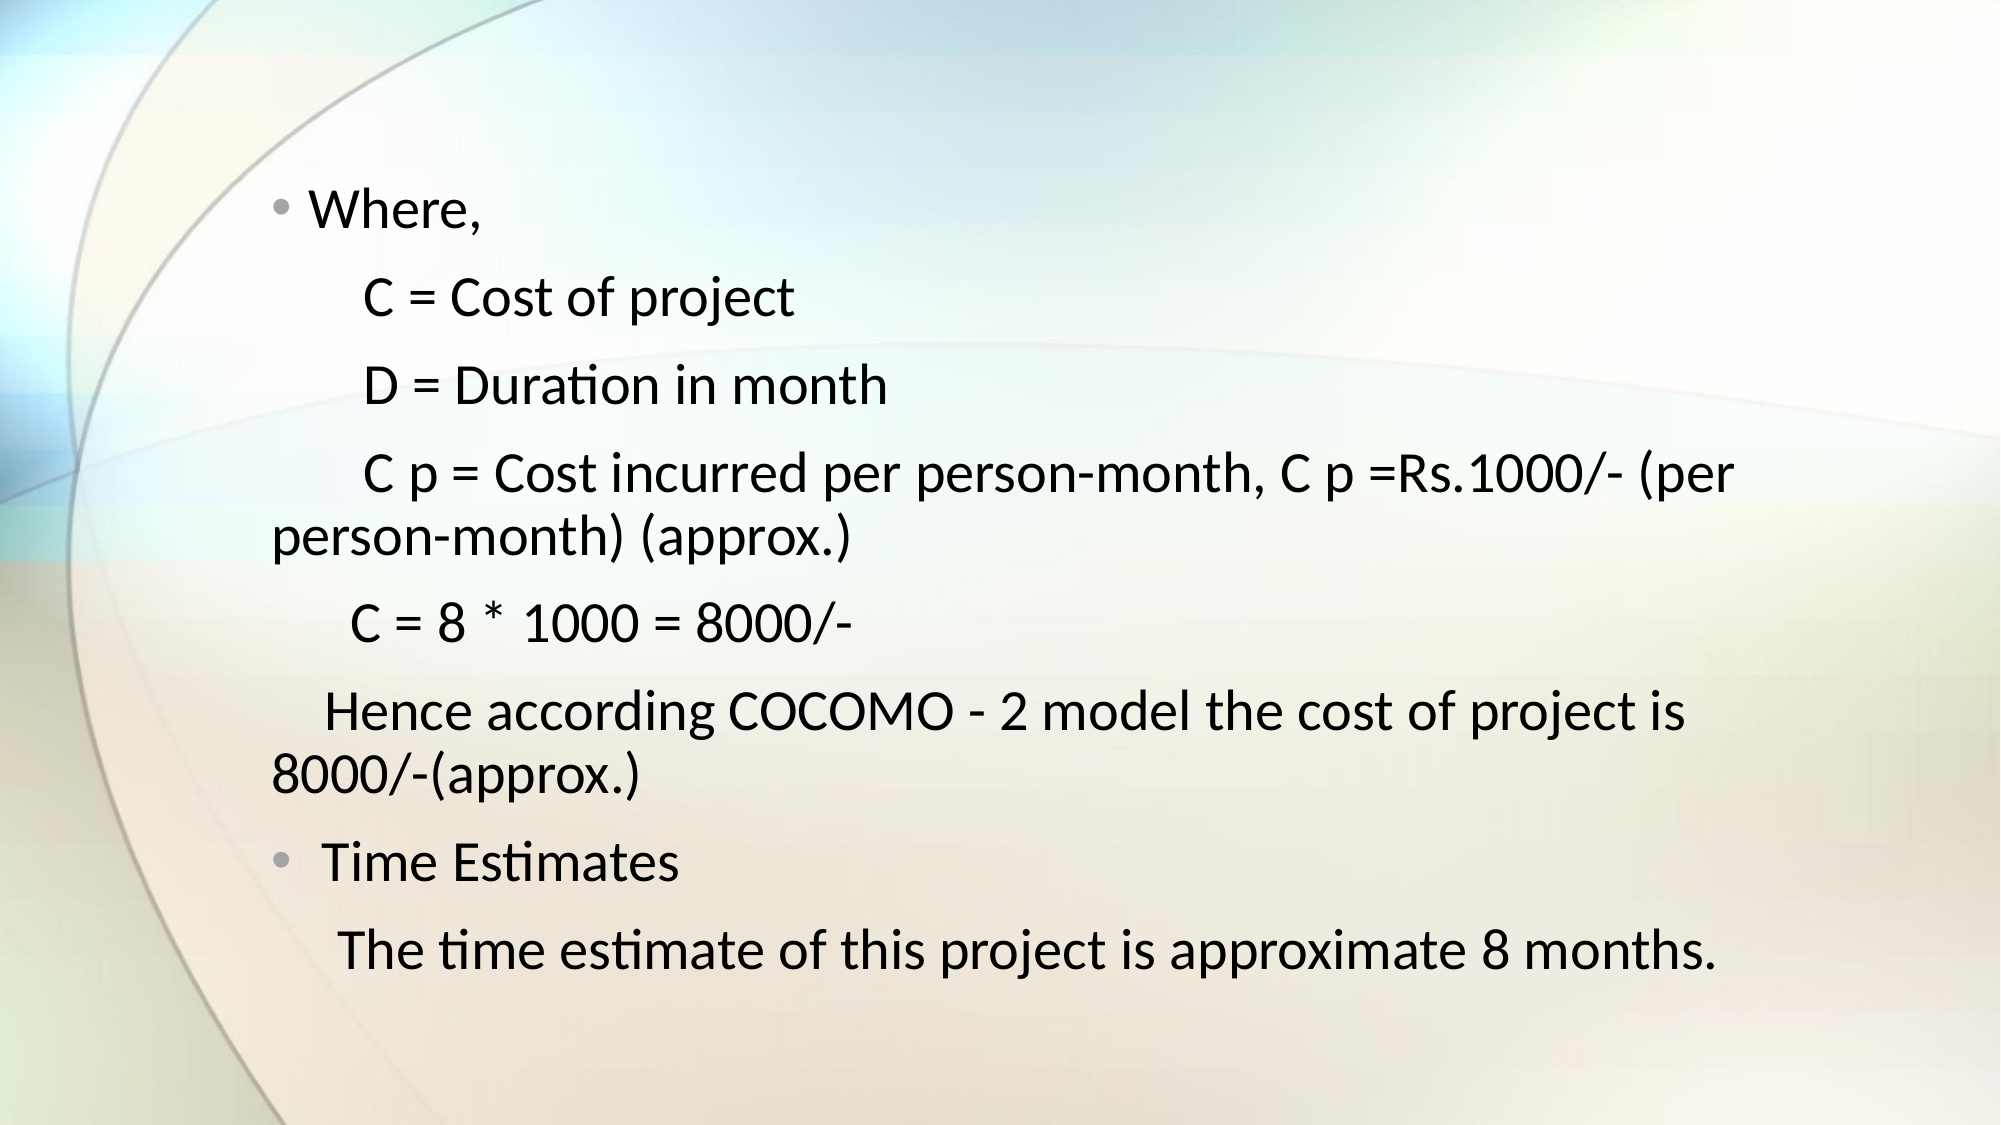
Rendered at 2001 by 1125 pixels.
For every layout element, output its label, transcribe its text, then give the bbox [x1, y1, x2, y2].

picture [0, 0, 2001, 1125]
list Where, C = Cost of project D = Duration in month C p = Cost incurred per person-month, C p =Rs.1000/- (per person-month) (approx.) C = 8 * 1000 = 8000/- Hence according COCOMO - 2 model the cost of project is 8000/-(approx.) Time Estimates The time estimate of this project is approximate 8 months. [256, 171, 1863, 1014]
